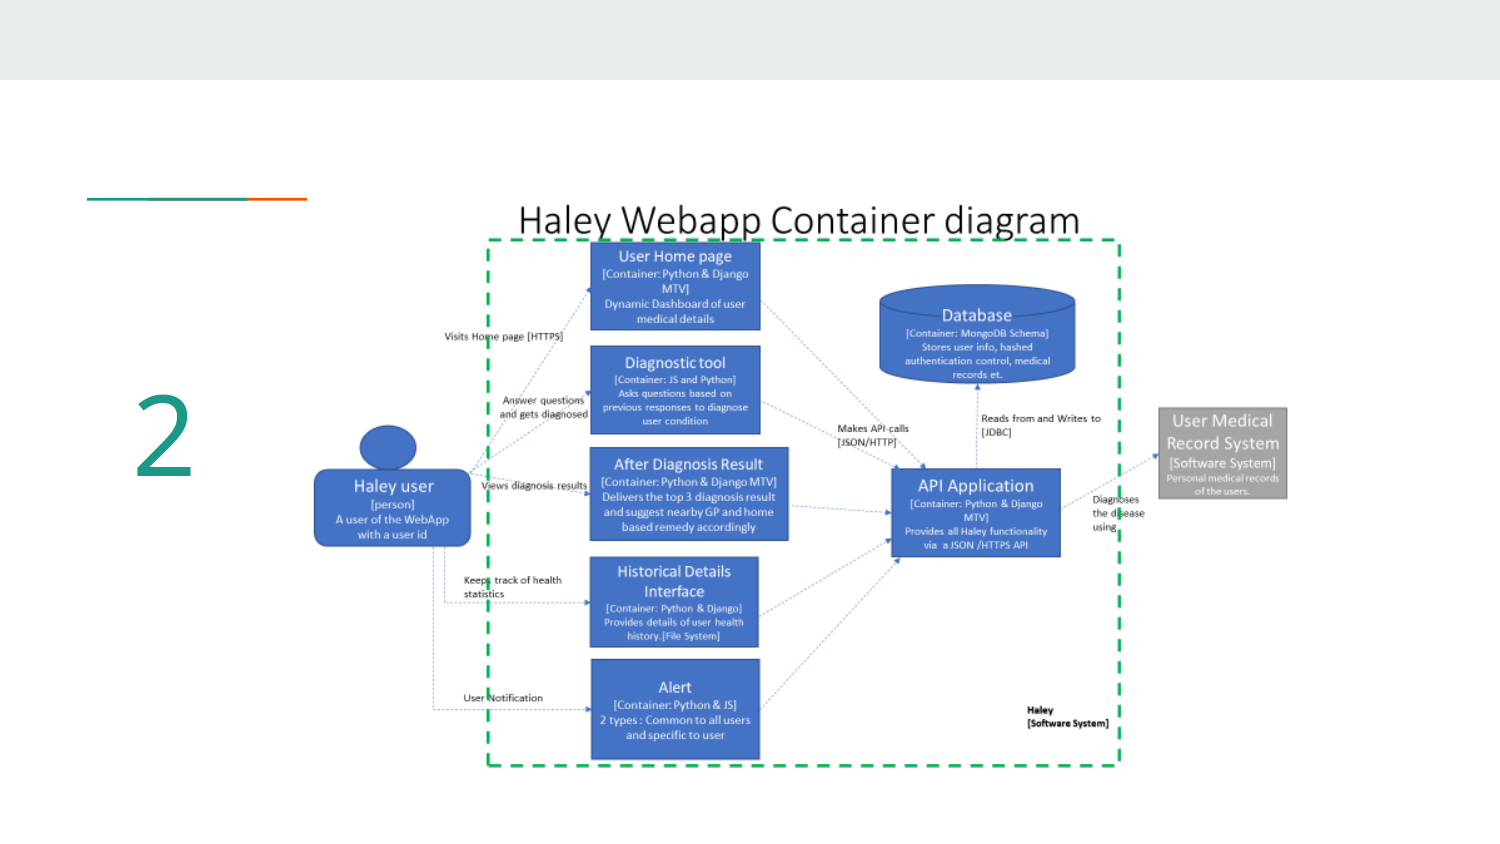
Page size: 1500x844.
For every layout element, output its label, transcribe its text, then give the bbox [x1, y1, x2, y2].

list 2 [92, 335, 214, 826]
picture [299, 204, 1300, 768]
